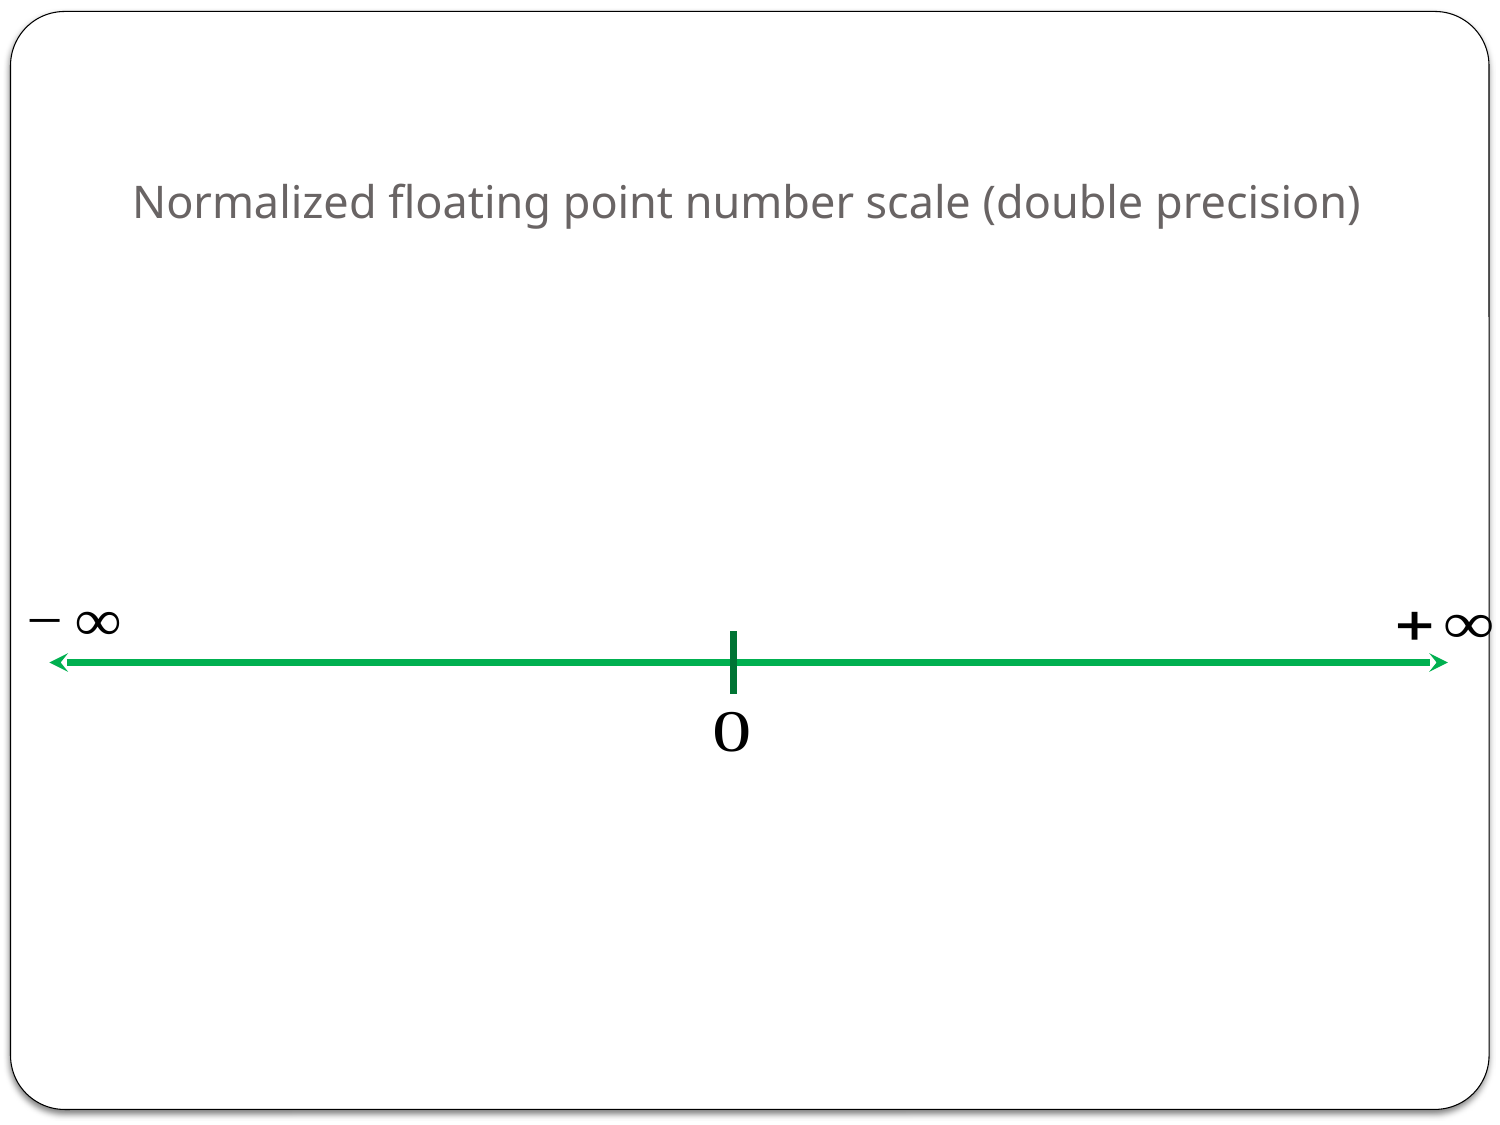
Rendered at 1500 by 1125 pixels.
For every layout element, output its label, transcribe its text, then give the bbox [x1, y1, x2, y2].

title Normalized floating point number scale (double precision) [117, 112, 1393, 243]
